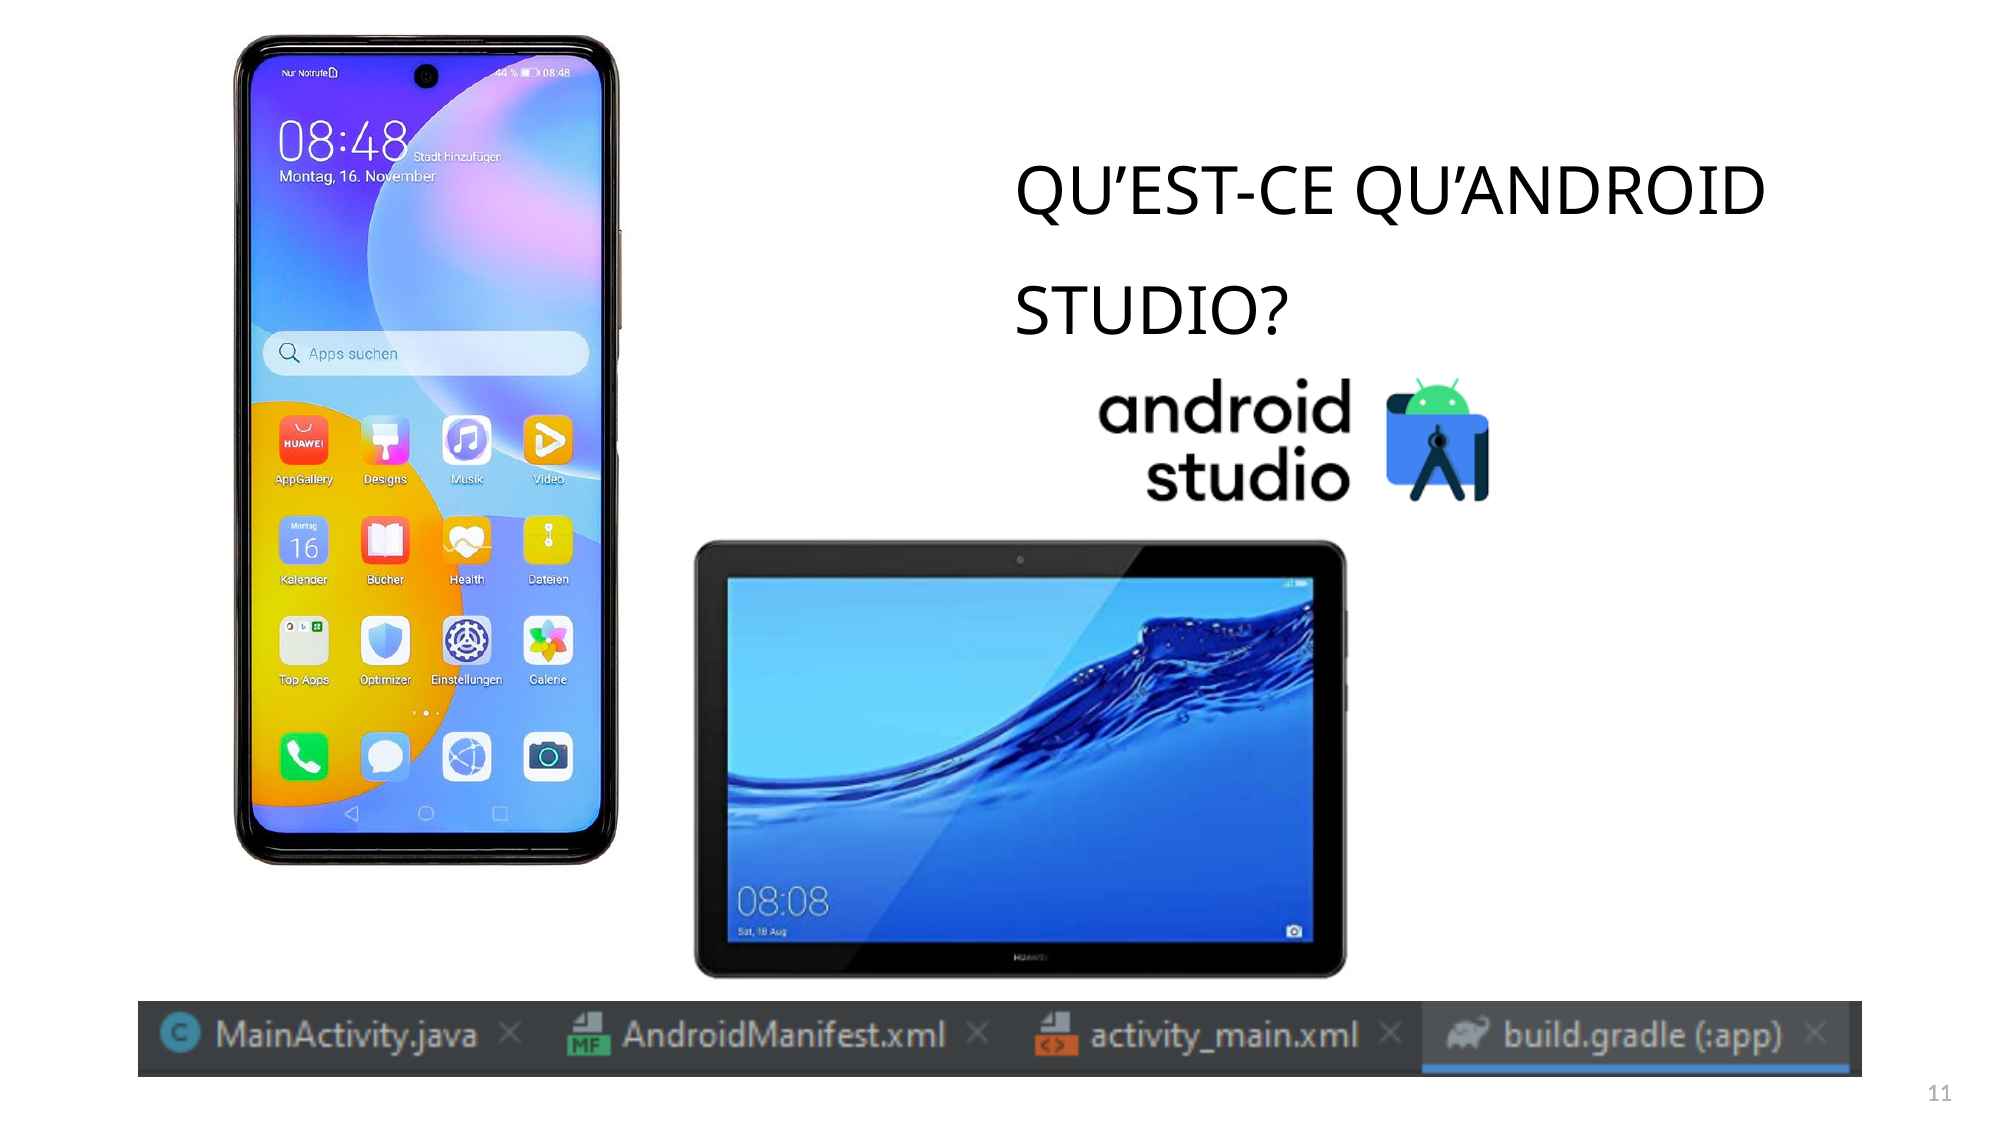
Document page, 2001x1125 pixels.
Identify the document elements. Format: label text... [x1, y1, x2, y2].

picture [138, 1001, 1862, 1077]
slide_number 11 [1894, 1061, 1968, 1121]
picture [0, 24, 1559, 984]
title QU’Est-ce qu’Android studio? [999, 100, 1968, 246]
